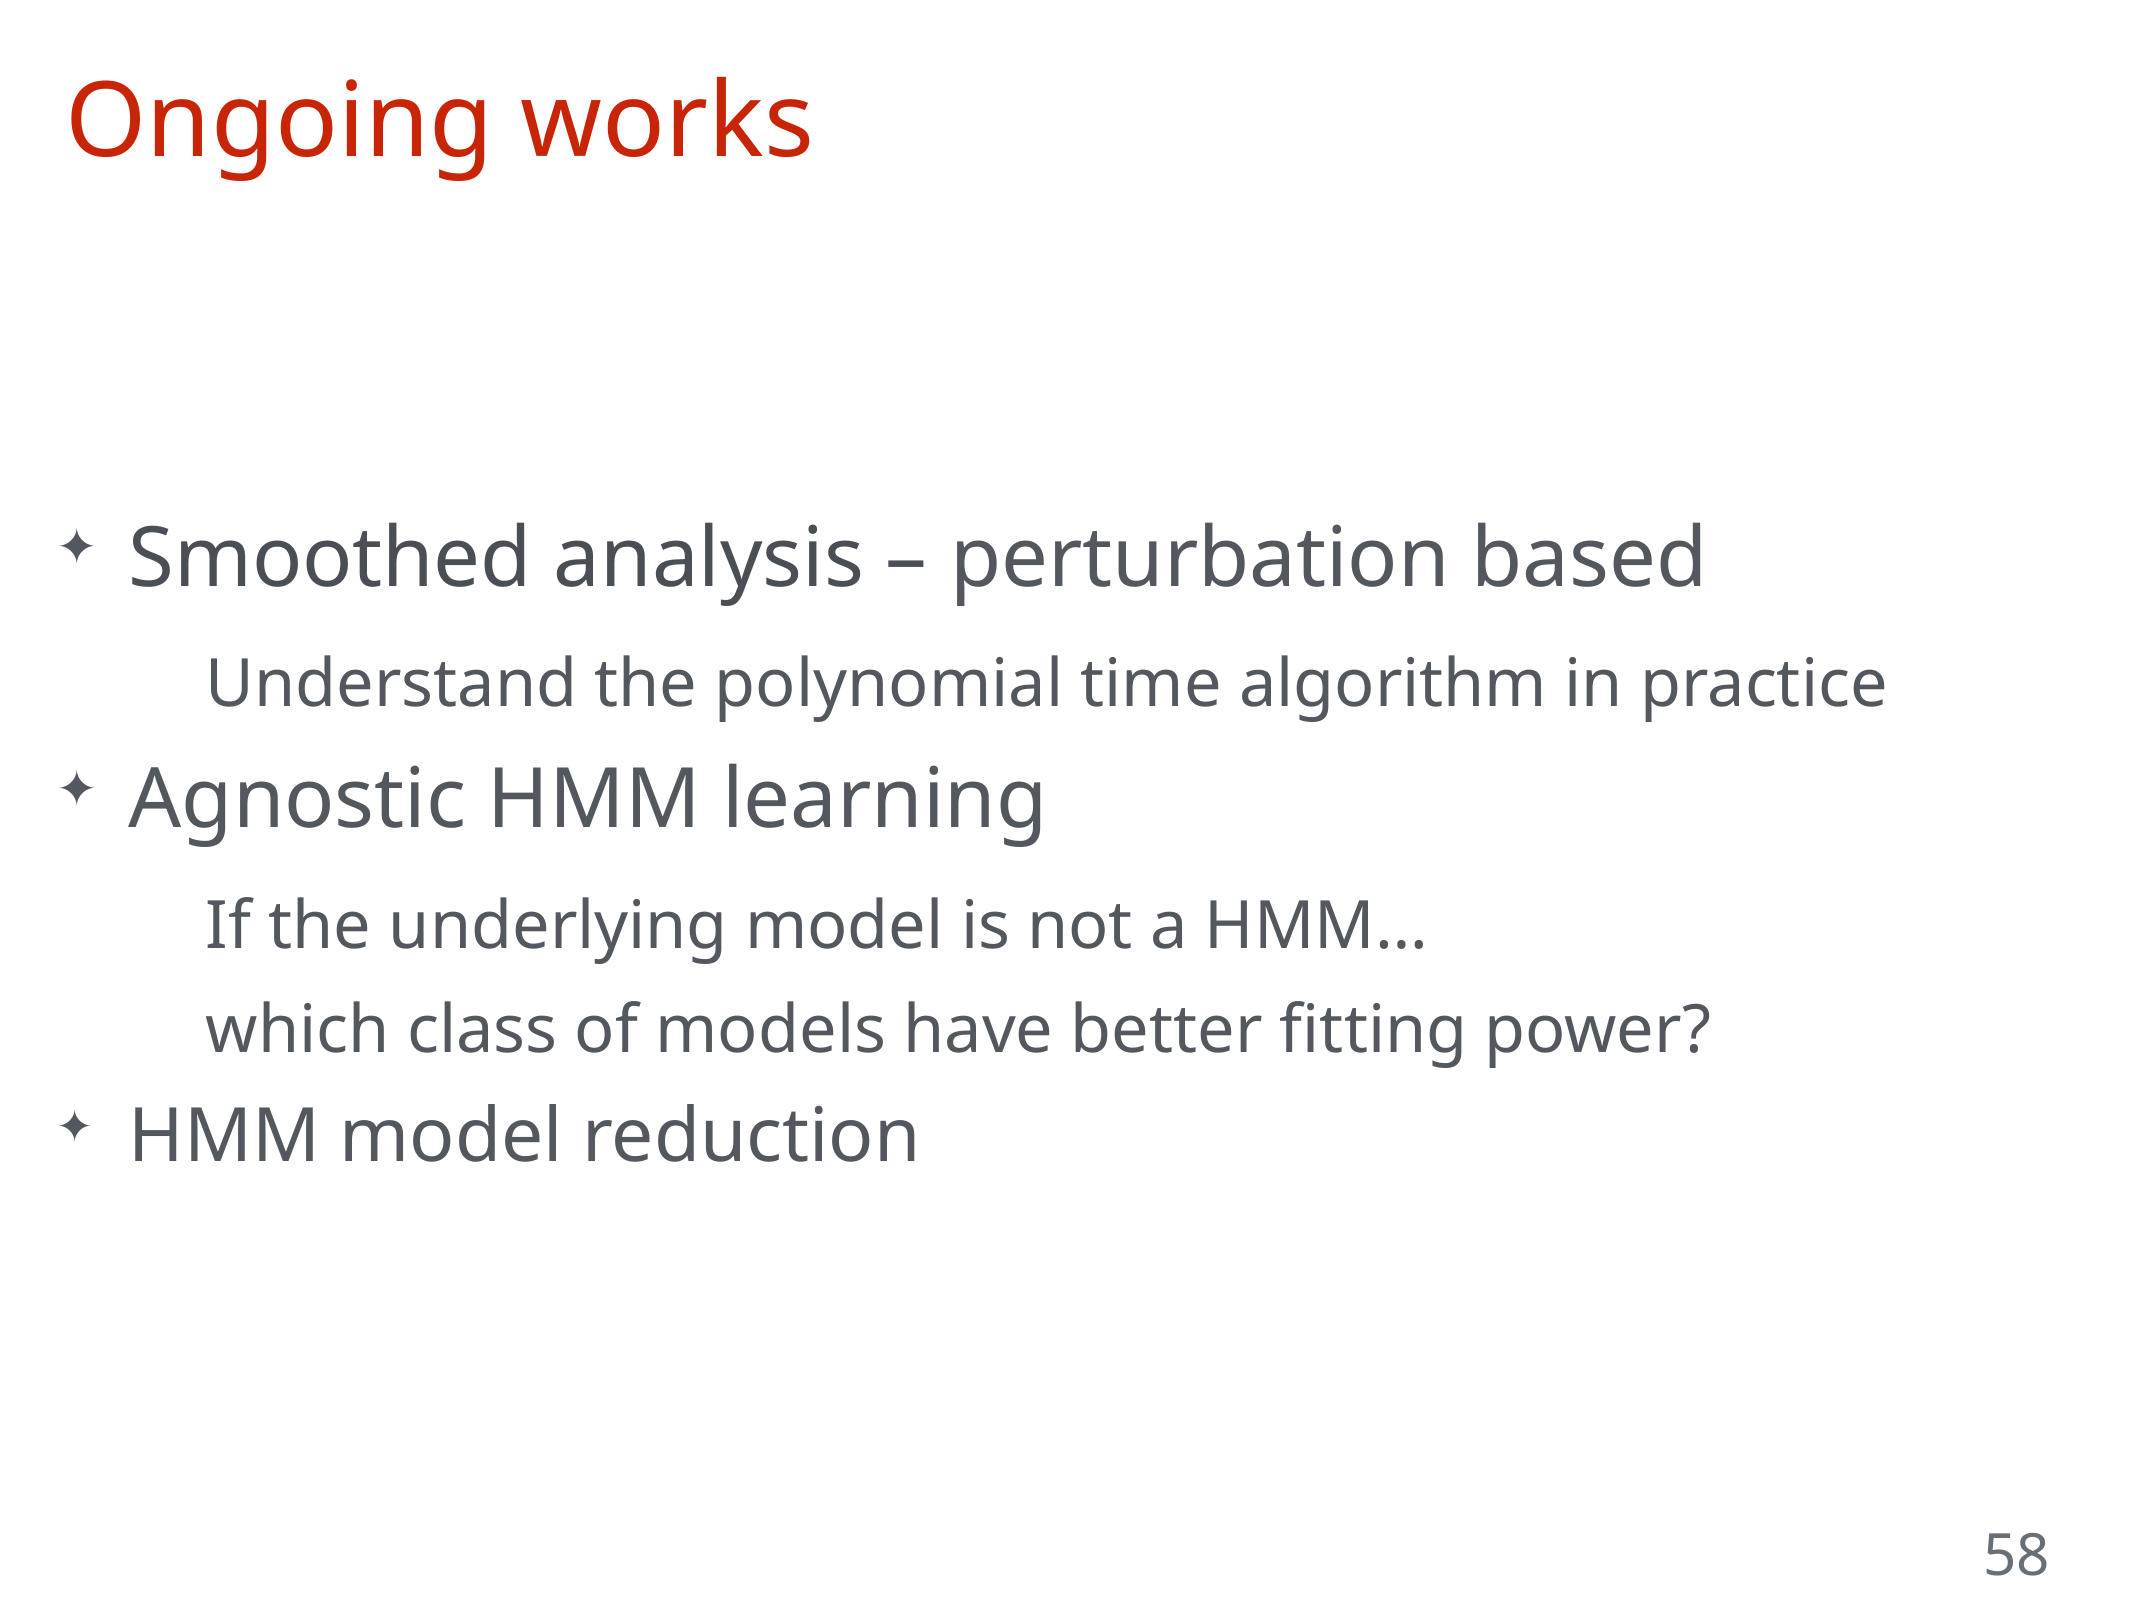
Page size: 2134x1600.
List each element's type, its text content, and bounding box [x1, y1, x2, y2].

list Smoothed analysis – perturbation based Understand the polynomial time algorithm in practice Agnostic HMM learning If the underlying model is not a HMM… which class of models have better fitting power? HMM model reduction [34, 225, 2021, 1454]
title Ongoing works [64, 15, 1964, 214]
